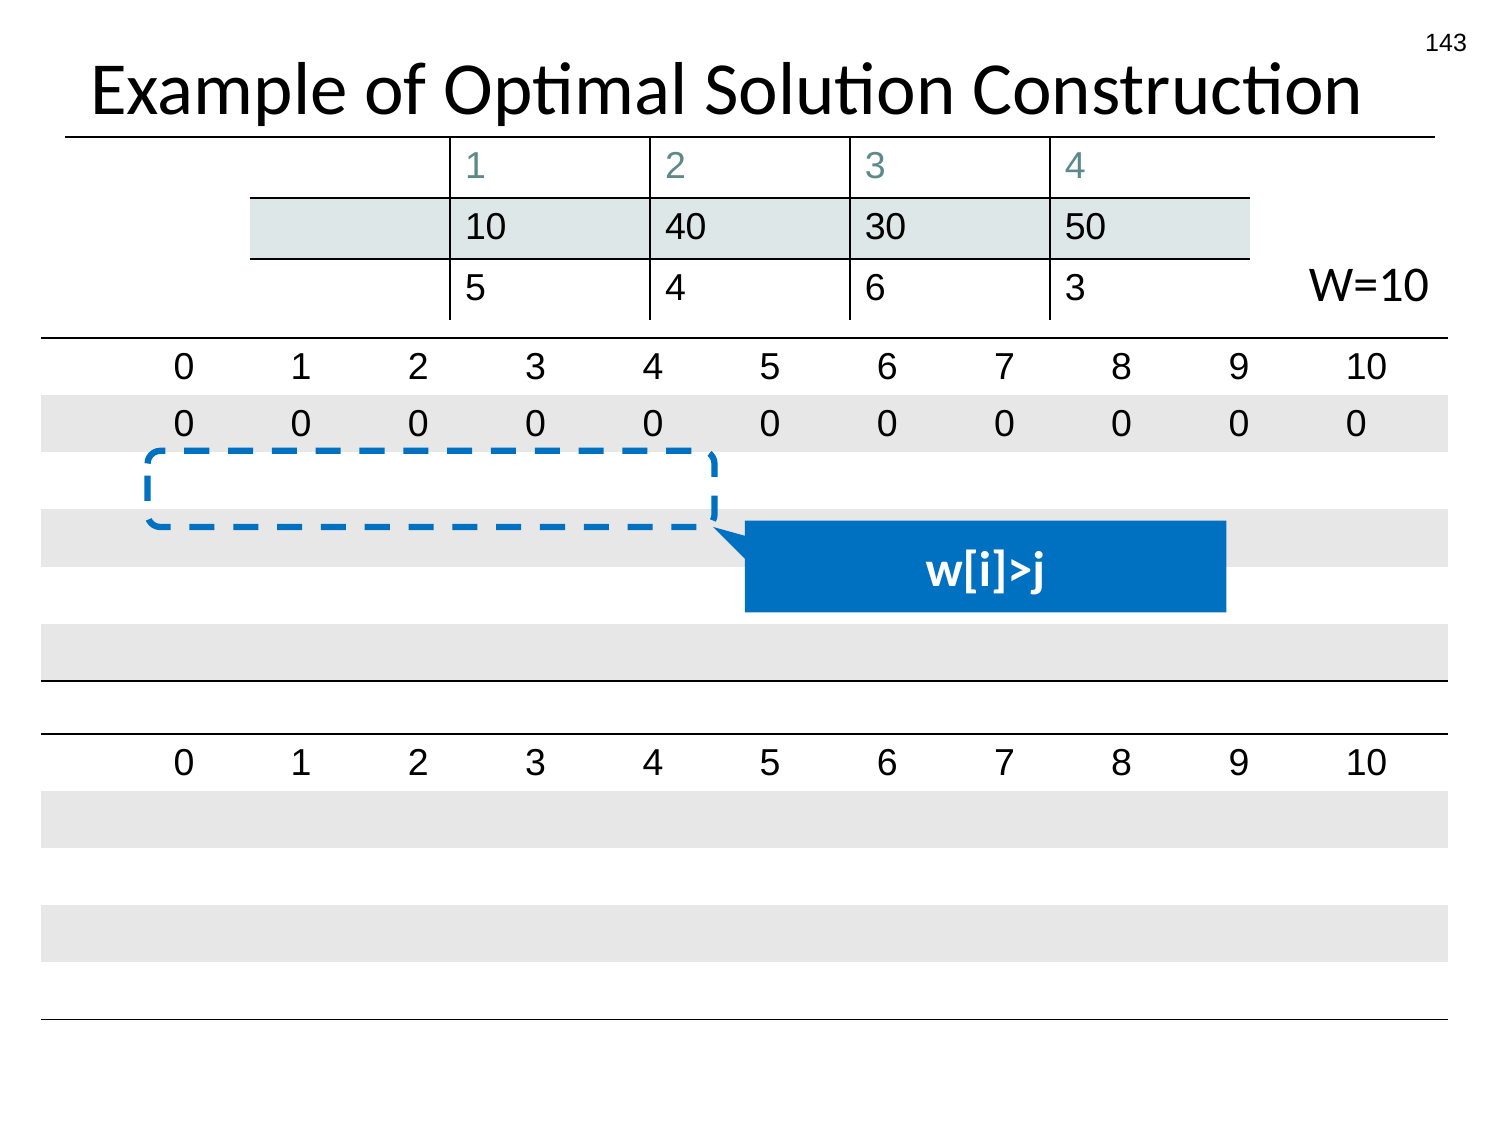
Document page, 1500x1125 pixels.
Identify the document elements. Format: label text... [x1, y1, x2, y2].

text_box W=10 [1294, 243, 1444, 319]
slide_number 143 [1131, 18, 1483, 62]
text_box w[i]>j [712, 520, 1227, 613]
text_box [147, 450, 715, 528]
title Example of Optimal Solution Construction [75, 20, 1425, 138]
